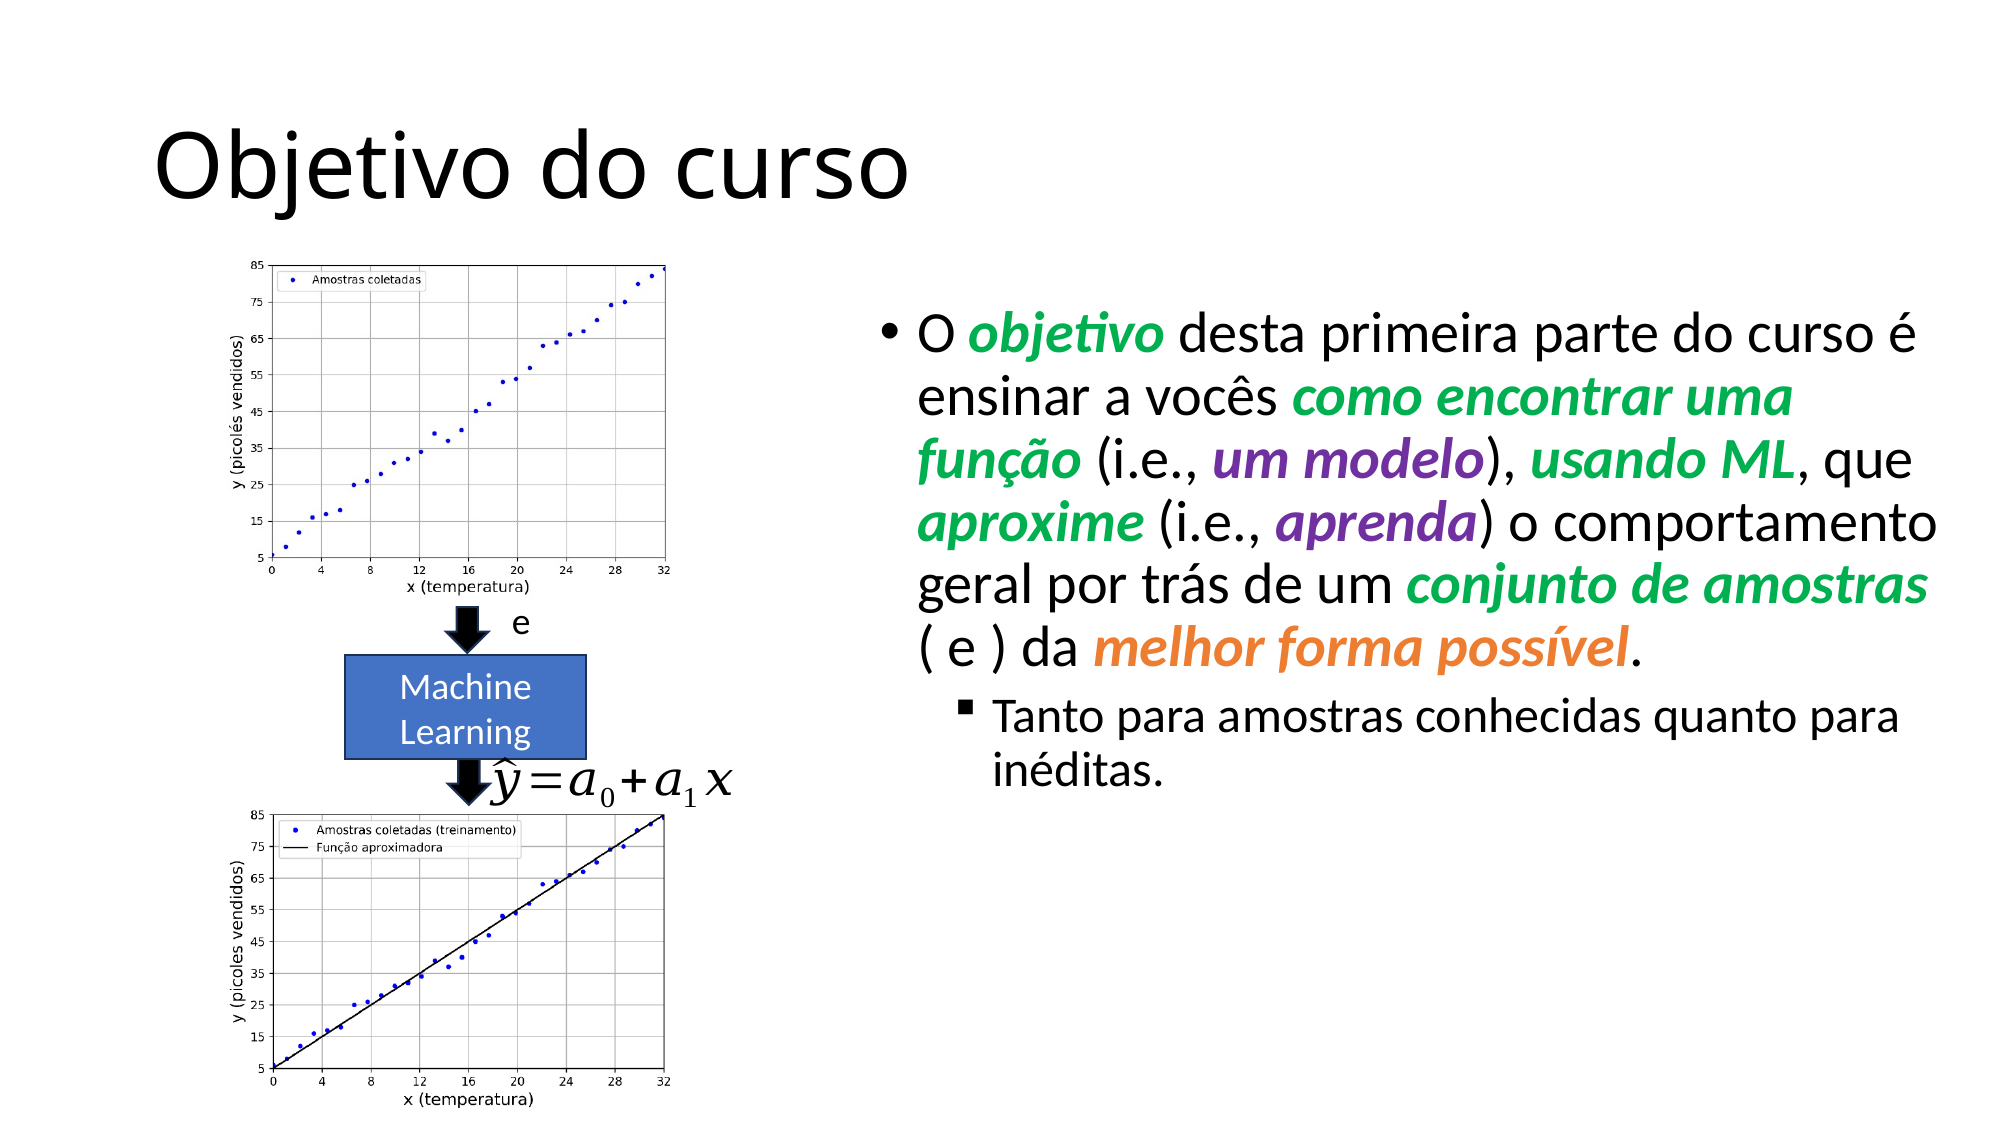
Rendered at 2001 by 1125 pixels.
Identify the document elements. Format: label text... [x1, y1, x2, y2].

text_box Machine Learning [344, 654, 587, 760]
picture [227, 807, 671, 1110]
text_box [445, 758, 493, 807]
text_box [443, 606, 491, 655]
picture [227, 256, 671, 599]
title Objetivo do curso [137, 59, 1863, 278]
